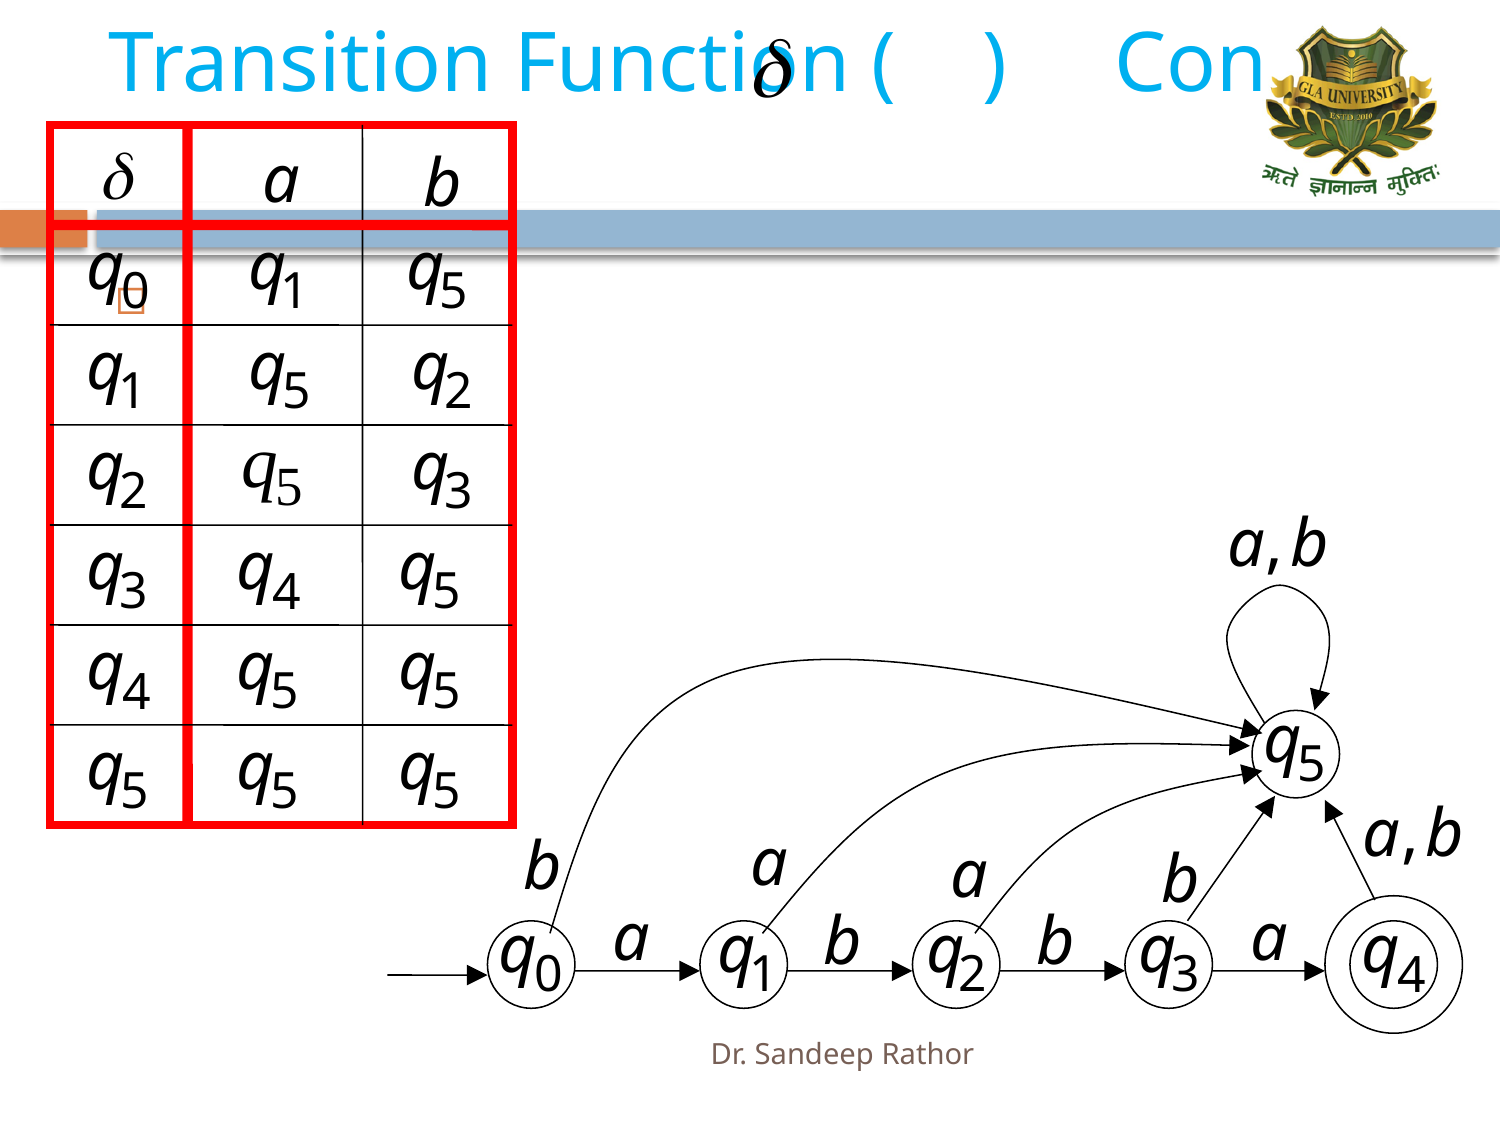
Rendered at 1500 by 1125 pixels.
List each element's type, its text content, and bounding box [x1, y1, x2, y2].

text_box [363, 426, 513, 525]
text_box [249, 337, 317, 415]
text_box [363, 125, 513, 225]
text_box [612, 920, 657, 967]
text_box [87, 337, 144, 415]
text_box [1209, 947, 1213, 982]
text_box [424, 149, 472, 213]
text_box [1264, 710, 1332, 788]
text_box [1139, 920, 1205, 999]
text_box [49, 325, 187, 424]
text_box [262, 162, 307, 209]
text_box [399, 537, 467, 615]
text_box [49, 725, 187, 825]
text_box [363, 226, 513, 325]
text_box [49, 625, 187, 724]
text_box [49, 125, 187, 225]
text_box [780, 940, 788, 989]
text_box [1226, 510, 1338, 584]
text_box [363, 626, 513, 725]
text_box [1249, 920, 1294, 967]
text_box [188, 725, 362, 825]
text_box [49, 226, 187, 324]
text_box [1088, 960, 1126, 982]
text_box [237, 537, 307, 615]
text_box [773, 740, 1251, 928]
text_box [487, 943, 493, 986]
text_box [49, 526, 187, 624]
text_box [387, 964, 488, 986]
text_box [824, 907, 872, 972]
text_box [985, 764, 1258, 923]
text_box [237, 637, 305, 715]
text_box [99, 149, 147, 207]
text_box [249, 237, 307, 315]
text_box [363, 526, 513, 625]
text_box [188, 125, 362, 225]
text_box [399, 737, 467, 815]
text_box [1324, 910, 1463, 1034]
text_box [237, 424, 307, 513]
text_box [1213, 797, 1275, 885]
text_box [718, 920, 775, 999]
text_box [949, 857, 994, 905]
text_box [1226, 592, 1330, 715]
text_box [1124, 939, 1133, 990]
text_box [363, 326, 513, 425]
text_box [363, 726, 513, 825]
text_box [875, 960, 913, 982]
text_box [412, 337, 478, 415]
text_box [749, 34, 805, 104]
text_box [926, 920, 992, 999]
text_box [87, 737, 155, 815]
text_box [406, 237, 474, 315]
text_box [399, 637, 467, 715]
footer Dr. Sandeep Rathor [99, 1024, 990, 1085]
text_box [412, 437, 478, 515]
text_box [1324, 799, 1473, 901]
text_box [87, 637, 157, 715]
text_box [188, 425, 362, 525]
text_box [1162, 845, 1209, 909]
text_box [1252, 735, 1258, 769]
text_box [1298, 960, 1325, 982]
picture [1260, 12, 1442, 201]
text_box [912, 938, 921, 991]
title Transition Function ( ) Contd… [93, 0, 1432, 118]
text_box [524, 832, 572, 897]
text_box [1362, 920, 1432, 999]
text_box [1037, 907, 1084, 972]
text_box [499, 920, 569, 999]
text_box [237, 737, 305, 815]
text_box [188, 526, 362, 724]
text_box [749, 845, 794, 892]
text_box [699, 934, 712, 995]
text_box [554, 659, 1258, 927]
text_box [87, 537, 153, 615]
text_box [245, 339, 320, 424]
text_box [49, 425, 187, 525]
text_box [87, 437, 153, 515]
list [100, 262, 1438, 1005]
text_box [661, 960, 700, 982]
text_box [188, 226, 362, 424]
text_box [87, 237, 157, 315]
